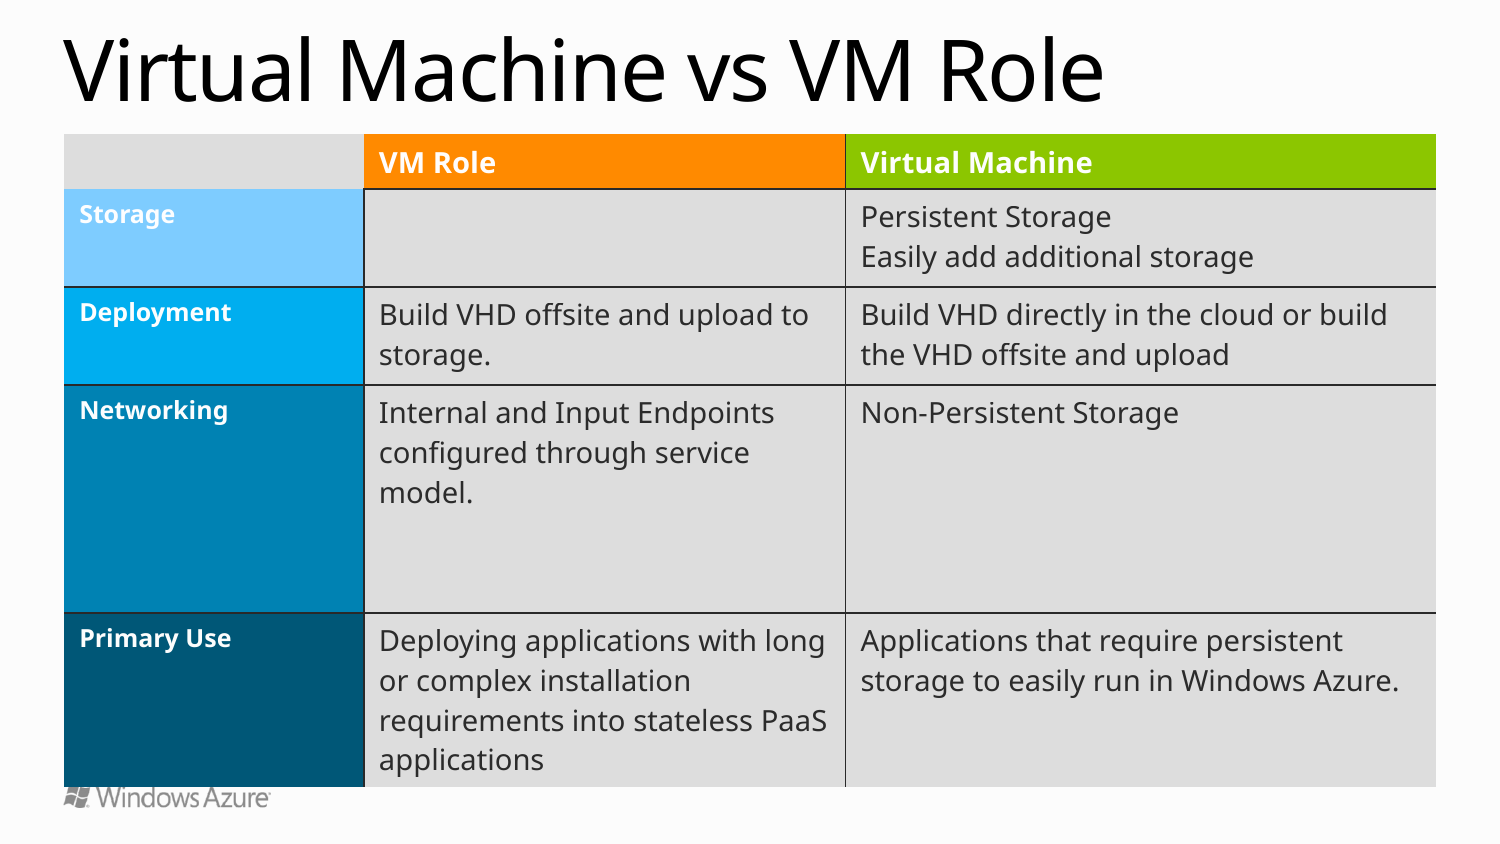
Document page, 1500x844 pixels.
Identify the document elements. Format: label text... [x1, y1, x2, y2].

table_cell Non-Persistent Storage [846, 386, 1436, 612]
table_cell [365, 190, 845, 286]
table_cell Networking [64, 386, 363, 612]
table_cell Applications that require persistent storage to easily run in Windows Azure. [846, 614, 1436, 787]
table_header VM Role [364, 134, 845, 188]
table_cell Primary Use [64, 614, 363, 787]
table_cell Persistent Storage Easily add additional storage [846, 190, 1436, 286]
table_cell Deployment [64, 288, 363, 384]
table_cell Deploying applications with long or complex installation requirements into stateless PaaS applications [365, 614, 845, 787]
table_cell Build VHD offsite and upload to storage. [365, 288, 845, 384]
table_cell Build VHD directly in the cloud or build the VHD offsite and upload [846, 288, 1436, 384]
table_cell Internal and Input Endpoints configured through service model. [365, 386, 845, 612]
table_header Virtual Machine [846, 134, 1436, 188]
table_cell Storage [64, 189, 363, 286]
table_header [64, 134, 364, 189]
title Virtual Machine vs VM Role [63, 28, 1436, 122]
